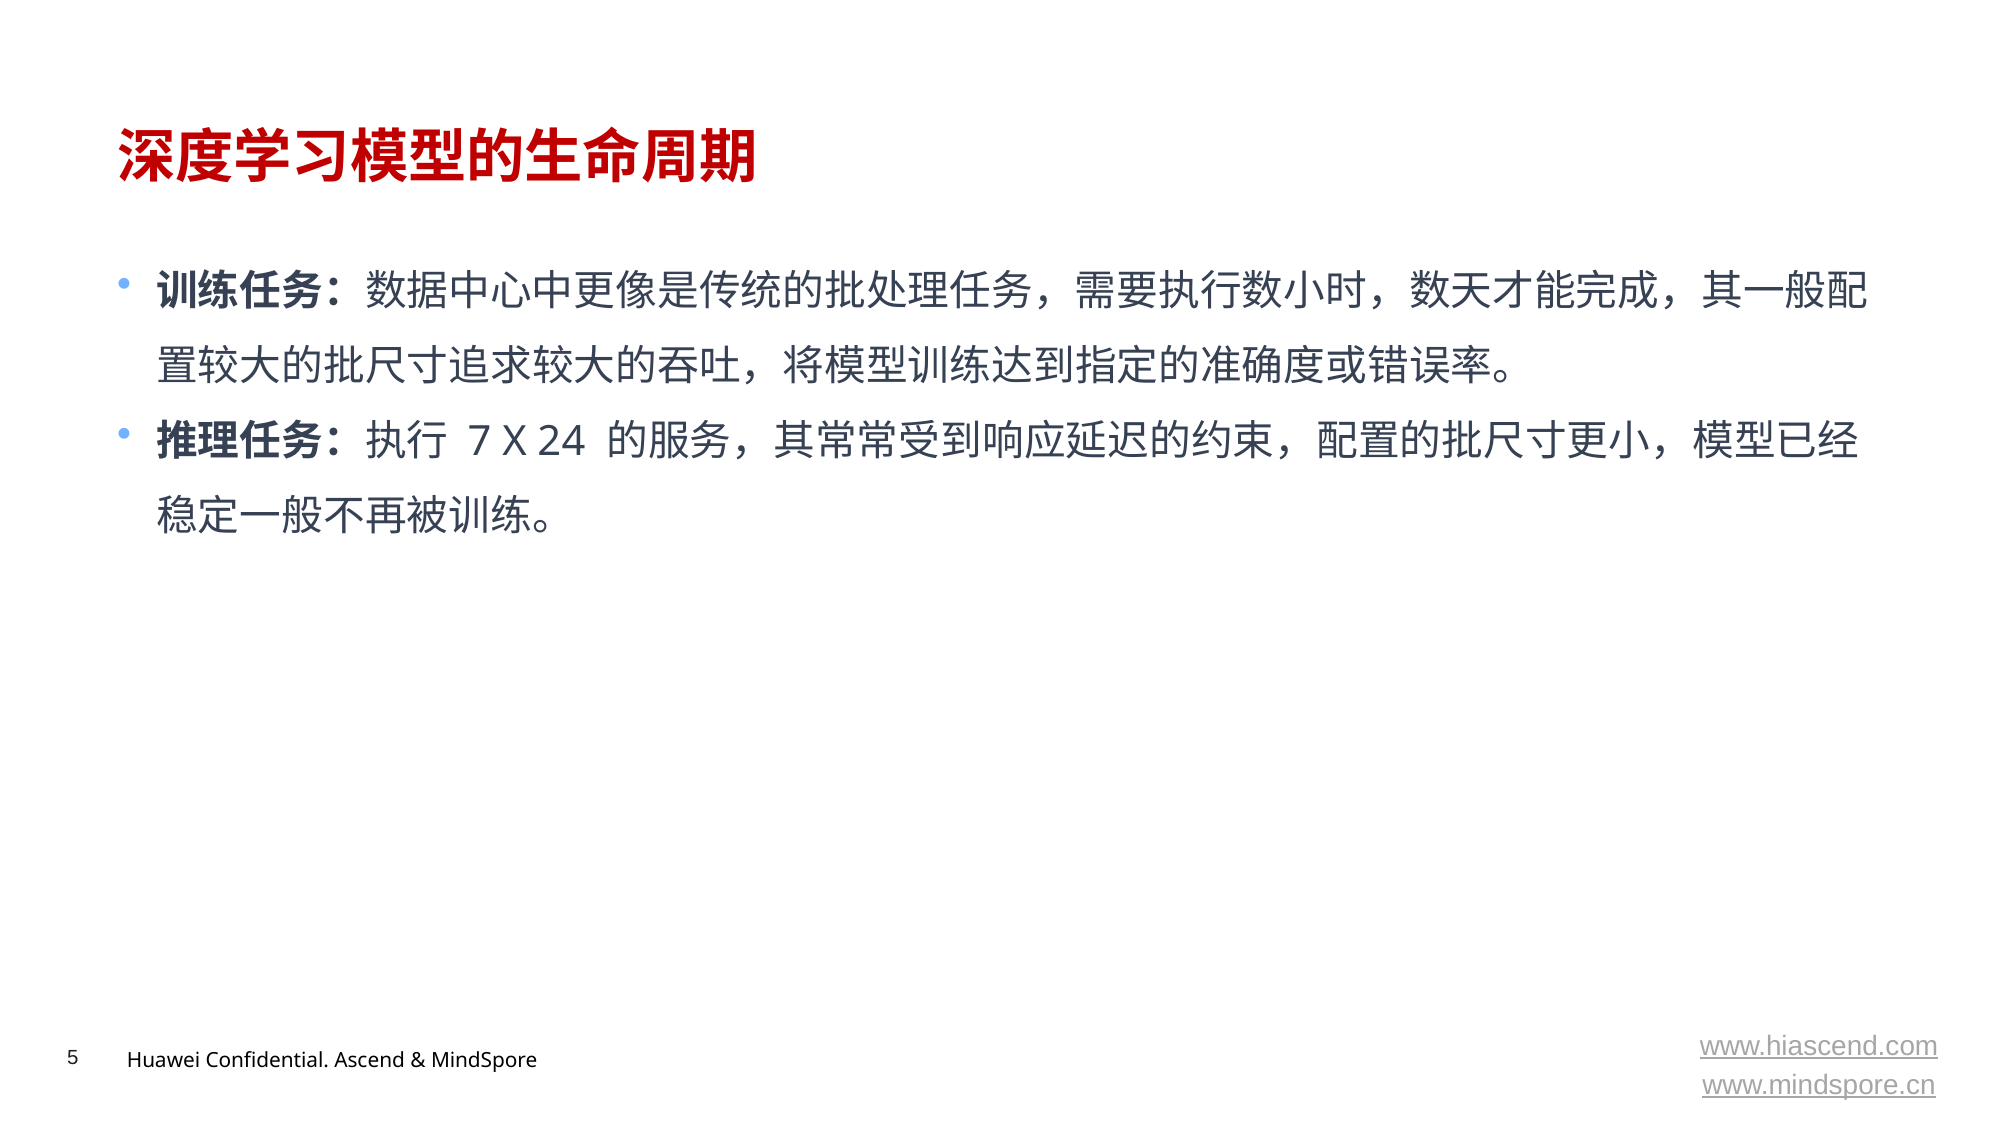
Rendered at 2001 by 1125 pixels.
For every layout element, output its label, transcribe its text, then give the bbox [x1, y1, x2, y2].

title 深度学习模型的生命周期 [102, 111, 1901, 209]
list 训练任务：数据中心中更像是传统的批处理任务，需要执行数小时，数天才能完成，其一般配置较大的批尺寸追求较大的吞吐，将模型训练达到指定的准确度或错误率。 推理任务：执行 7 X 24 的服务，其常常受到响应延迟的约束，配置的批尺寸更小，模型已经稳定一般不再被训练。 [102, 231, 1901, 988]
